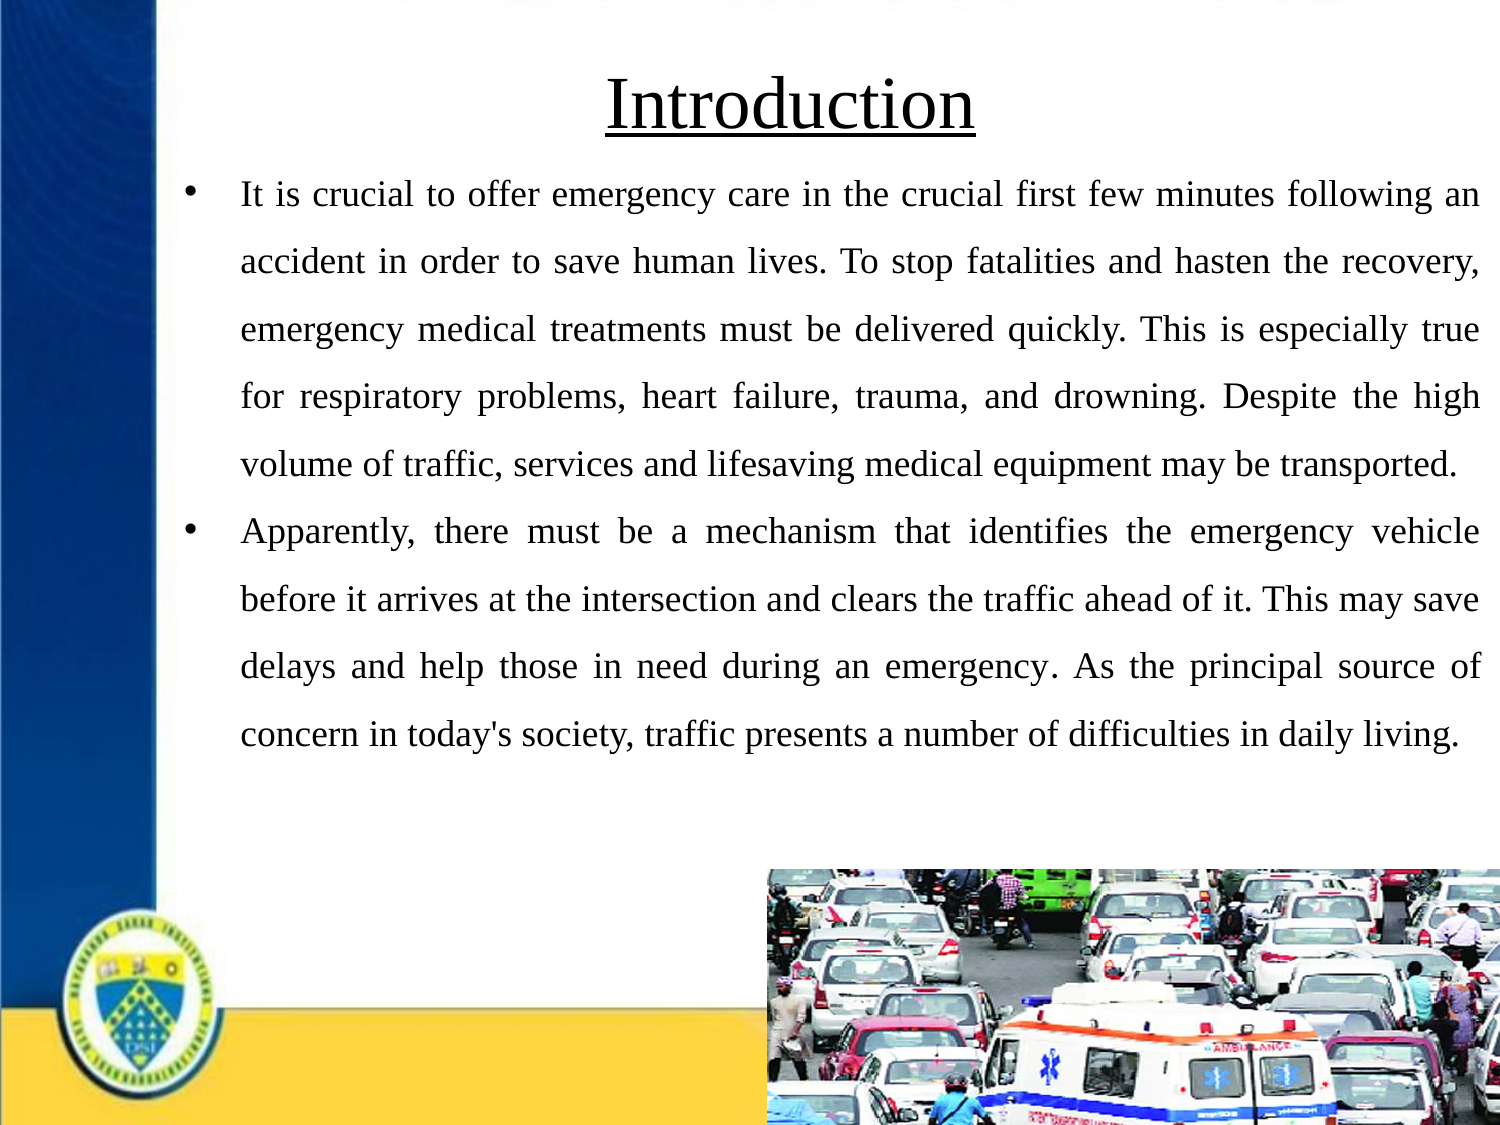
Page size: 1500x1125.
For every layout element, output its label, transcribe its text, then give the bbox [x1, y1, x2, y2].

text_box Introduction [574, 24, 1007, 144]
picture [0, 0, 1500, 1125]
text_box It is crucial to offer emergency care in the crucial first few minutes following an accident in order to save human lives. To stop fatalities and hasten the recovery, emergency medical treatments must be delivered quickly. This is especially true for respiratory problems, heart failure, trauma, and drowning. Despite the high volume of traffic, services and lifesaving medical equipment may be transported. Apparently, there must be a mechanism that identifies the emergency vehicle before it arrives at the intersection and clears the traffic ahead of it. This may save delays and help those in need during an emergency. As the principal source of concern in today's society, traffic presents a number of difficulties in daily living. [149, 145, 1483, 754]
